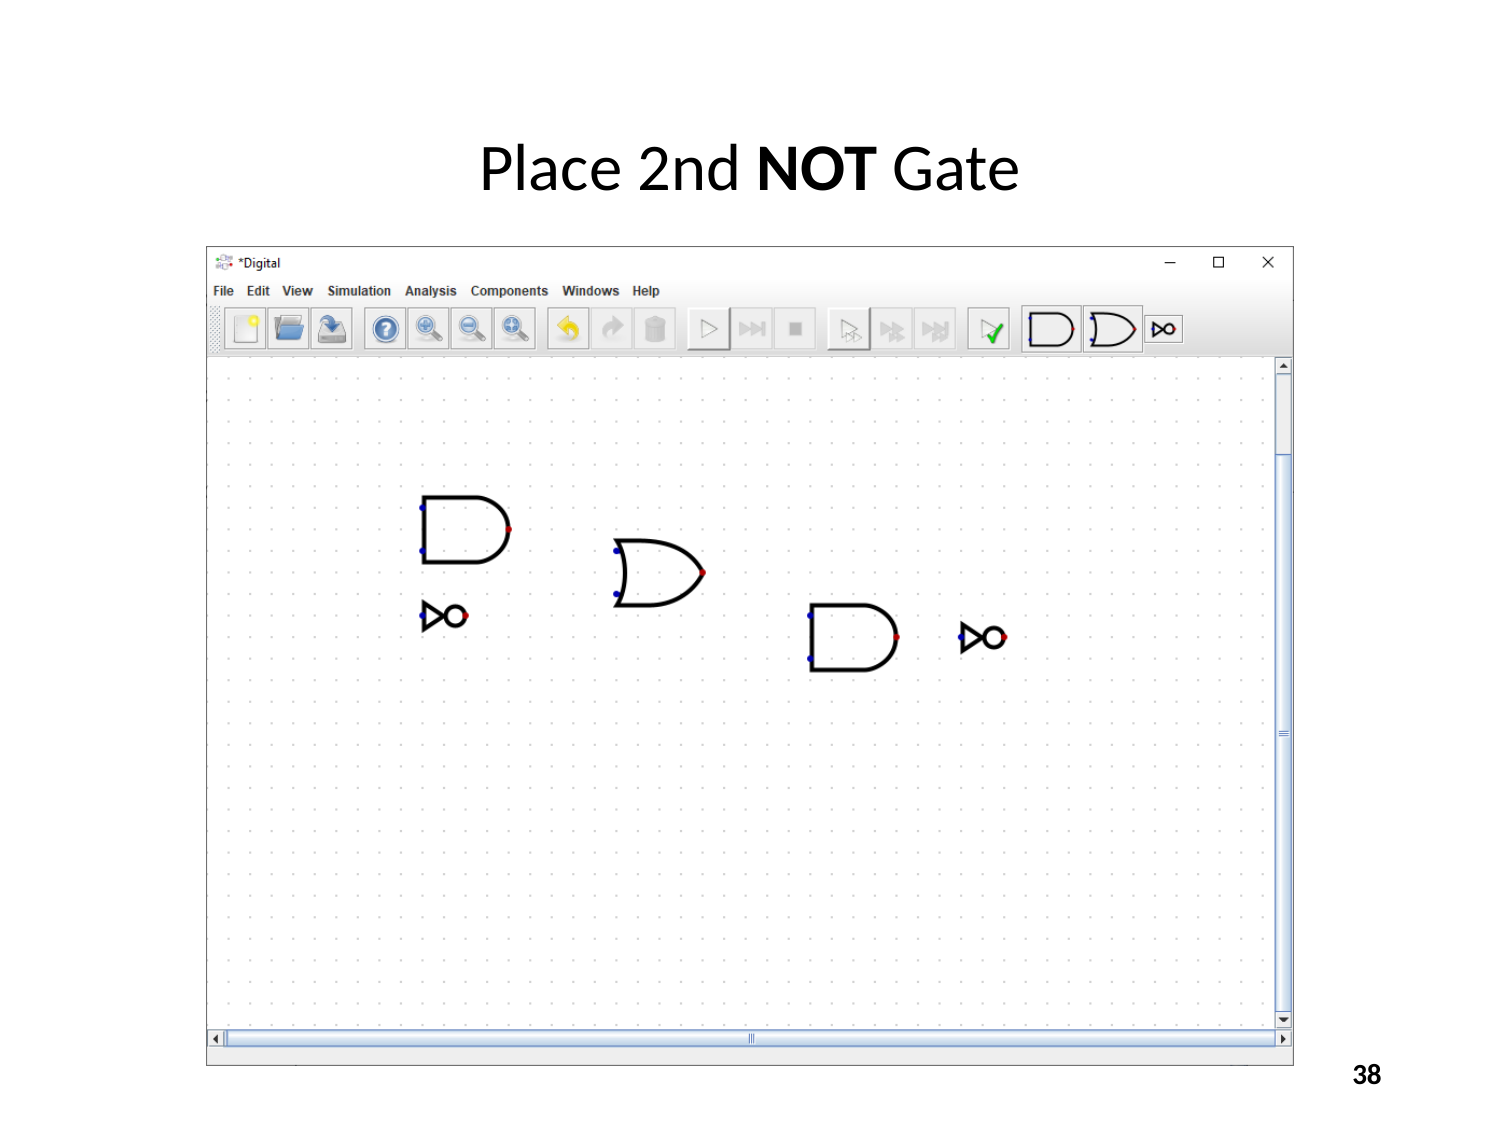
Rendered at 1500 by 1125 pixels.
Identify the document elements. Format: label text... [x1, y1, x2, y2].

picture [206, 246, 1294, 1066]
title Place 2nd NOT Gate [103, 59, 1397, 278]
slide_number 38 [1059, 1042, 1397, 1103]
